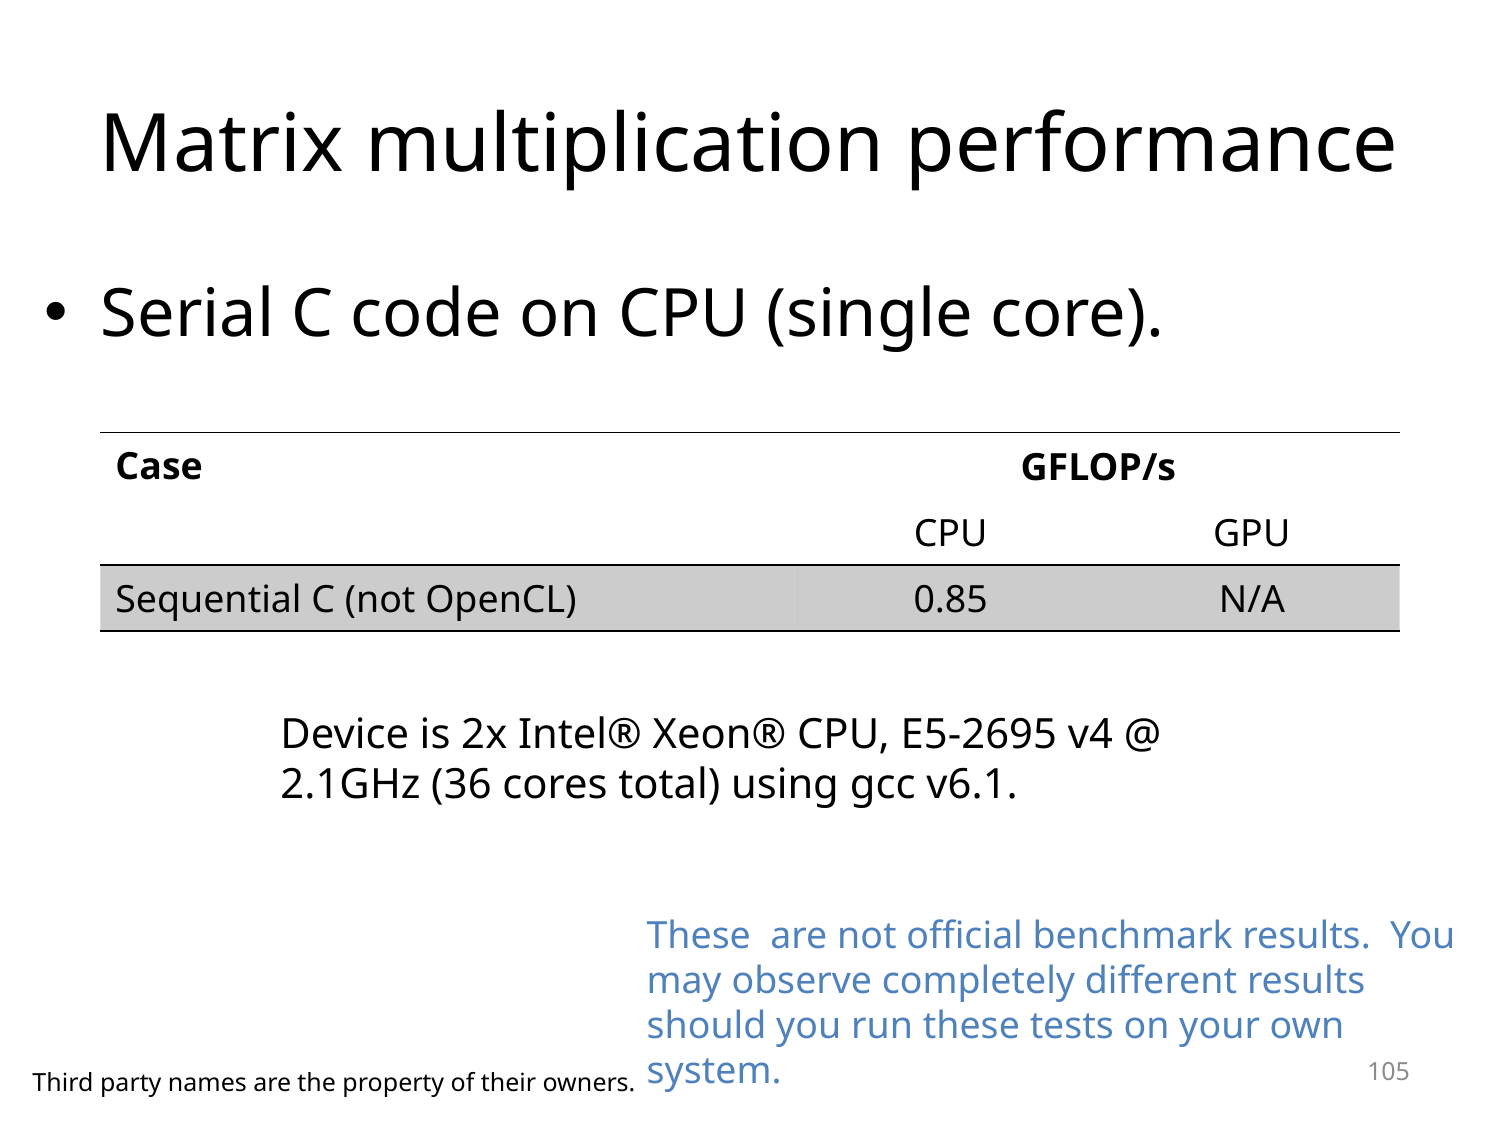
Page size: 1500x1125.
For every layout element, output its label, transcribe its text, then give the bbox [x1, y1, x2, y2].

text_box Device is 2x Intel® Xeon® CPU, E5-2695 v4 @ 2.1GHz (36 cores total) using gcc v6.1. [265, 699, 1199, 815]
title Matrix multiplication performance [75, 45, 1425, 233]
table_header GFLOP/s [797, 433, 1400, 499]
table_header Case [100, 433, 797, 564]
slide_number 105 [1074, 1042, 1425, 1103]
text_box These are not official benchmark results. You may observe completely different results should you run these tests on your own system. [631, 903, 1489, 1125]
table_cell GPU [1104, 499, 1400, 564]
table_cell CPU [797, 499, 1104, 564]
table_cell Sequential C (not OpenCL) [100, 566, 797, 630]
table_cell N/A [1104, 566, 1400, 630]
list Serial C code on CPU (single core). [29, 262, 1471, 398]
text_box Third party names are the property of their owners. [17, 1058, 631, 1125]
table_cell 0.85 [797, 566, 1104, 630]
